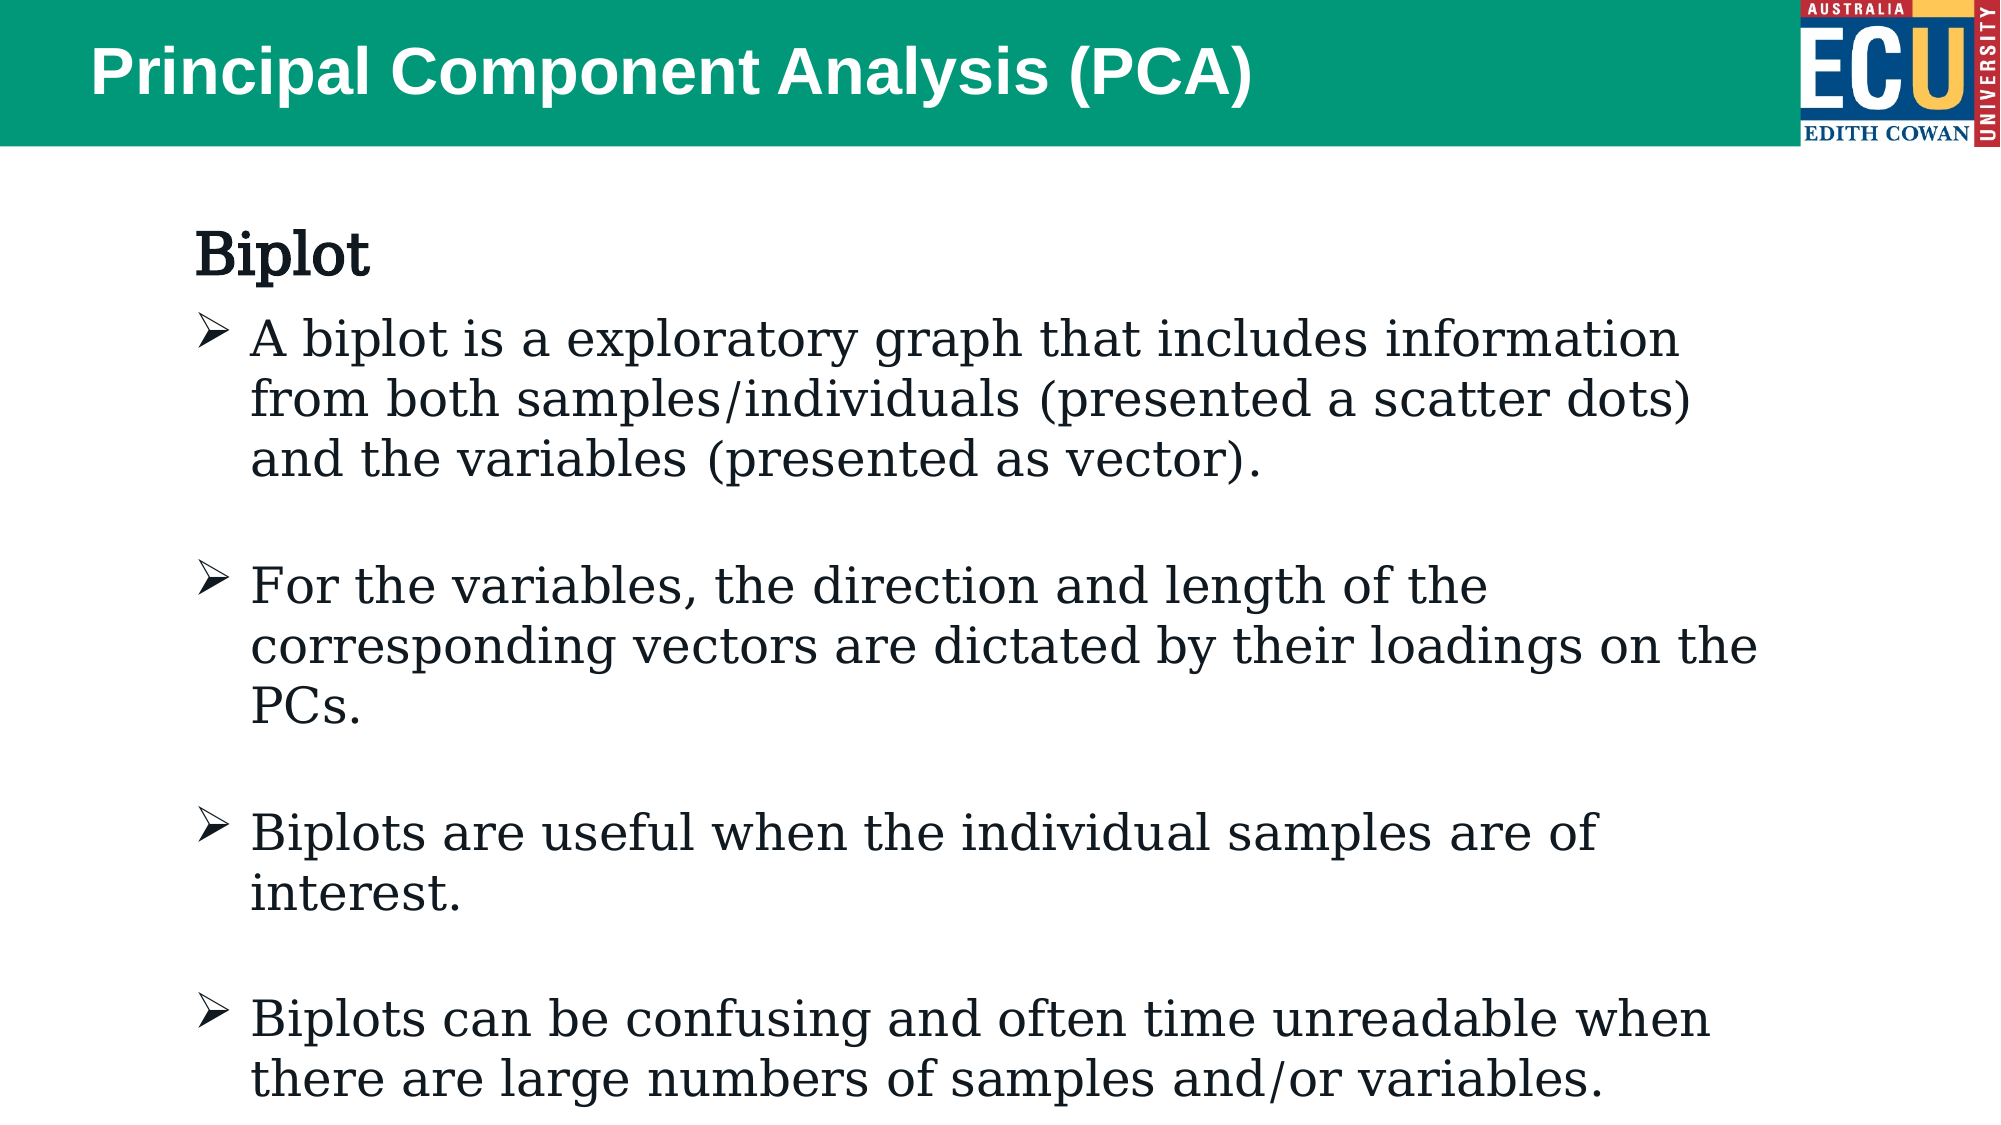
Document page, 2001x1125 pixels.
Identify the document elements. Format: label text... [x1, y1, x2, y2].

title Principal Component Analysis (PCA) [75, 0, 1801, 147]
picture [1801, 0, 2000, 147]
list Biplot A biplot is a exploratory graph that includes information from both samples/individuals (presented a scatter dots) and the variables (presented as vector). For the variables, the direction and length of the corresponding vectors are dictated by their loadings on the PCs. Biplots are useful when the individual samples are of interest. Biplots can be confusing and often time unreadable when there are large numbers of samples and/or variables. [179, 208, 1798, 1028]
